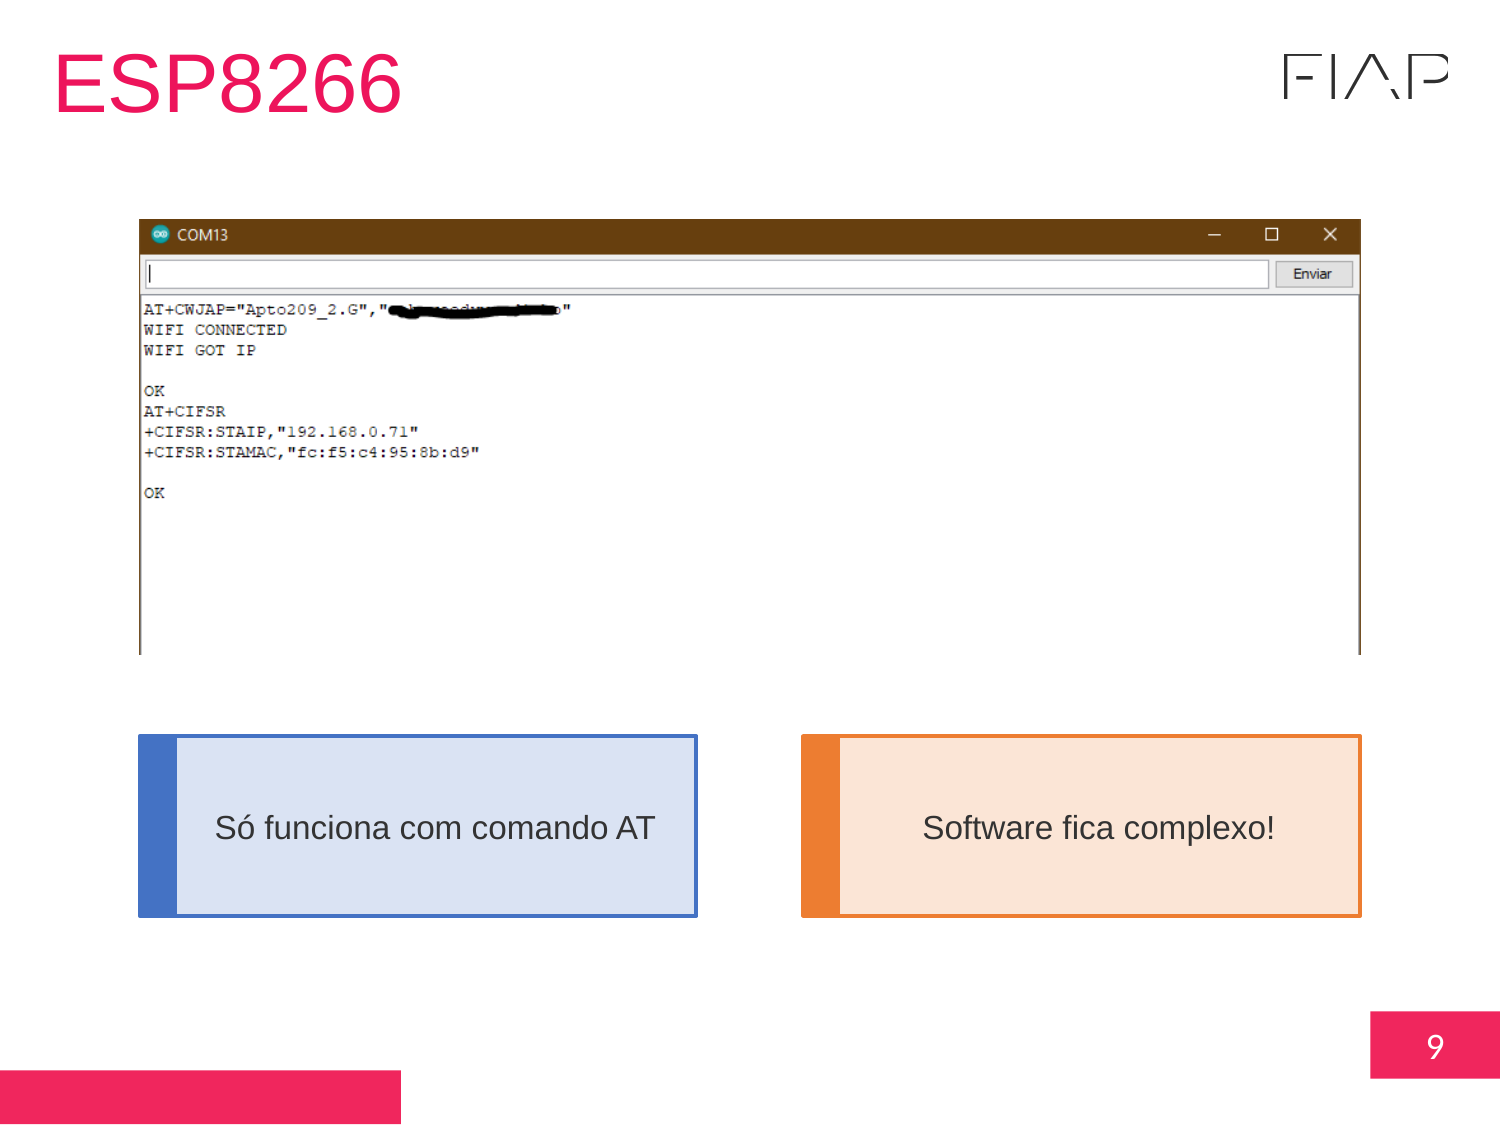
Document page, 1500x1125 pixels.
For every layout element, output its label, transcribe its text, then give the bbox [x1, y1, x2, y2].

picture [139, 219, 1361, 655]
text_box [803, 736, 1361, 917]
picture [1284, 54, 1448, 99]
text_box ESP8266 [37, 21, 1075, 137]
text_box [139, 736, 697, 917]
